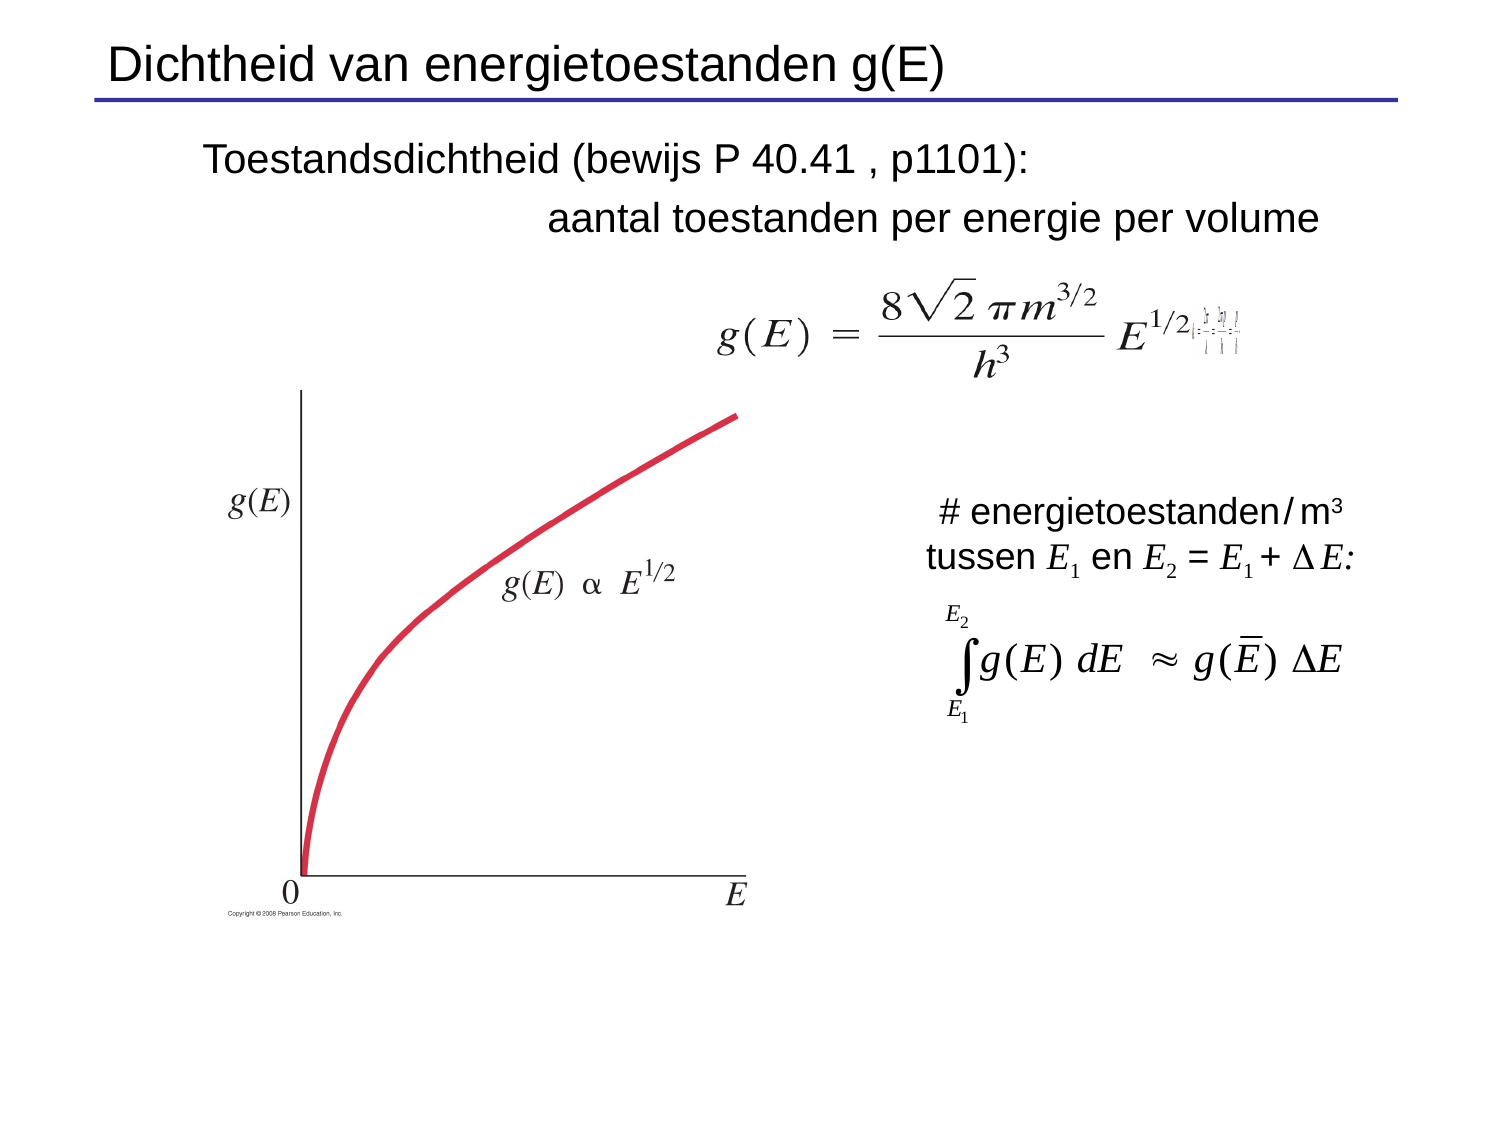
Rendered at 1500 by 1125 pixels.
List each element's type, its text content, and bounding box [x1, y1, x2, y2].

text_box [690, 271, 1242, 385]
picture [224, 387, 751, 921]
text_box Dichtheid van energietoestanden g(E) [93, 11, 1411, 112]
text_box Toestandsdichtheid (bewijs P 40.41 , p1101): aantal toestanden per energie per volume [112, 124, 1388, 891]
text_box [906, 479, 1387, 732]
